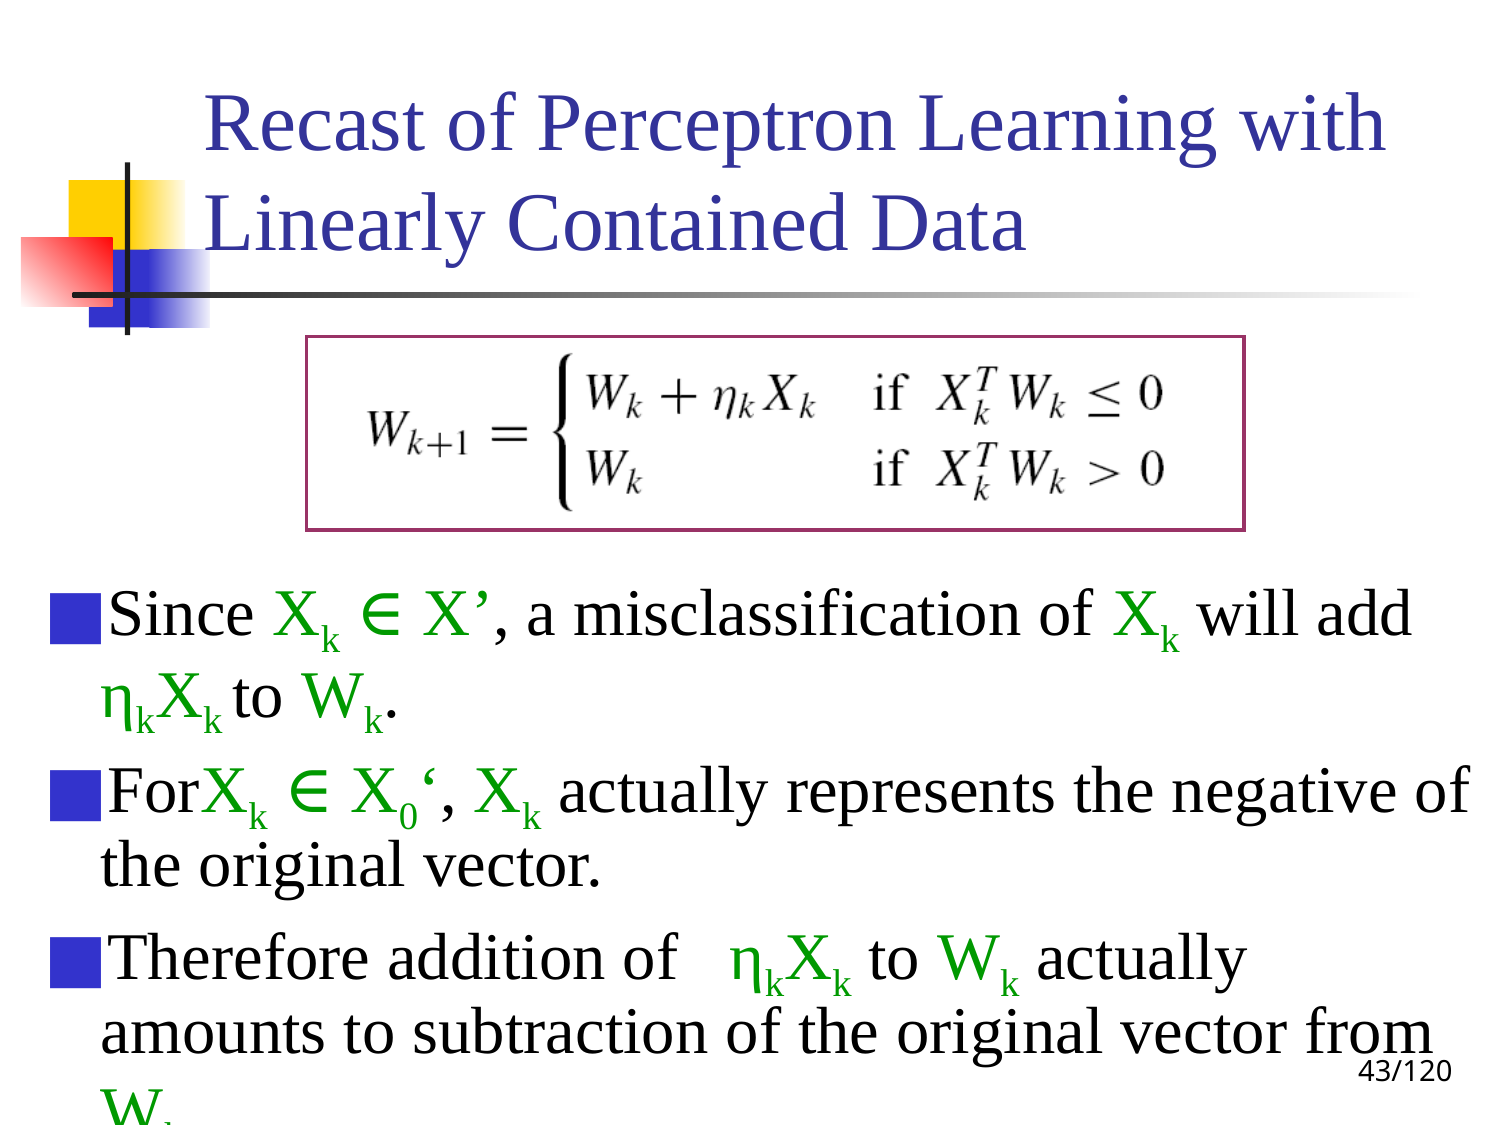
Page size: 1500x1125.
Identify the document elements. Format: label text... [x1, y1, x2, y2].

picture [308, 337, 1243, 529]
title Recast of Perceptron Learning with Linearly Contained Data [188, 35, 1468, 275]
list Since Xk ∈ X’, a misclassification of Xk will add ηkXk to Wk. ForXk ∈ X0‘, Xk actually represents the negative of the original vector. Therefore addition of ηkXk to Wk actually amounts to subtraction of the original vector from Wk. [29, 562, 1500, 1125]
